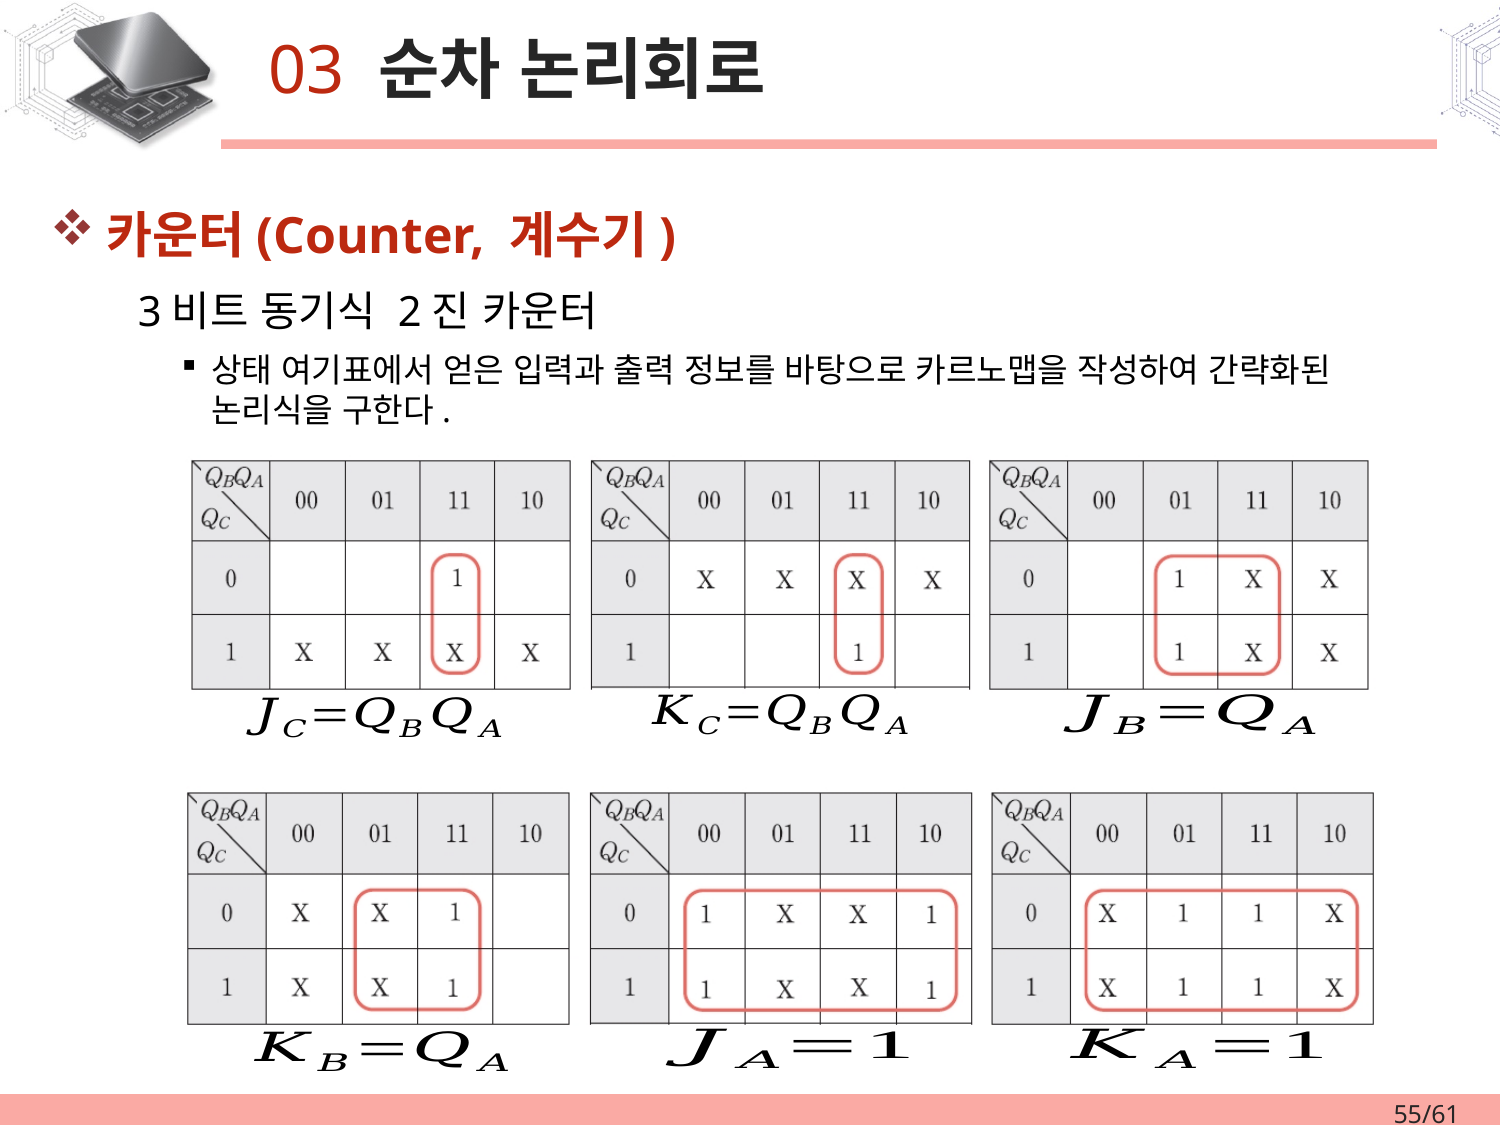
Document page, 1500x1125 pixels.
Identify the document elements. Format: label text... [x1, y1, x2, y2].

picture [182, 455, 1376, 695]
list 카운터(Counter, 계수기) 3비트 동기식 2진 카운터 상태 여기표에서 얻은 입력과 출력 정보를 바탕으로 카르노맵을 작성하여 간략화된 논리식을 구한다. [35, 196, 1465, 1079]
picture [182, 786, 1376, 1027]
picture [1437, 0, 1500, 154]
picture [0, 1, 221, 155]
text_box 03 순차 논리회로 [253, 19, 1414, 115]
